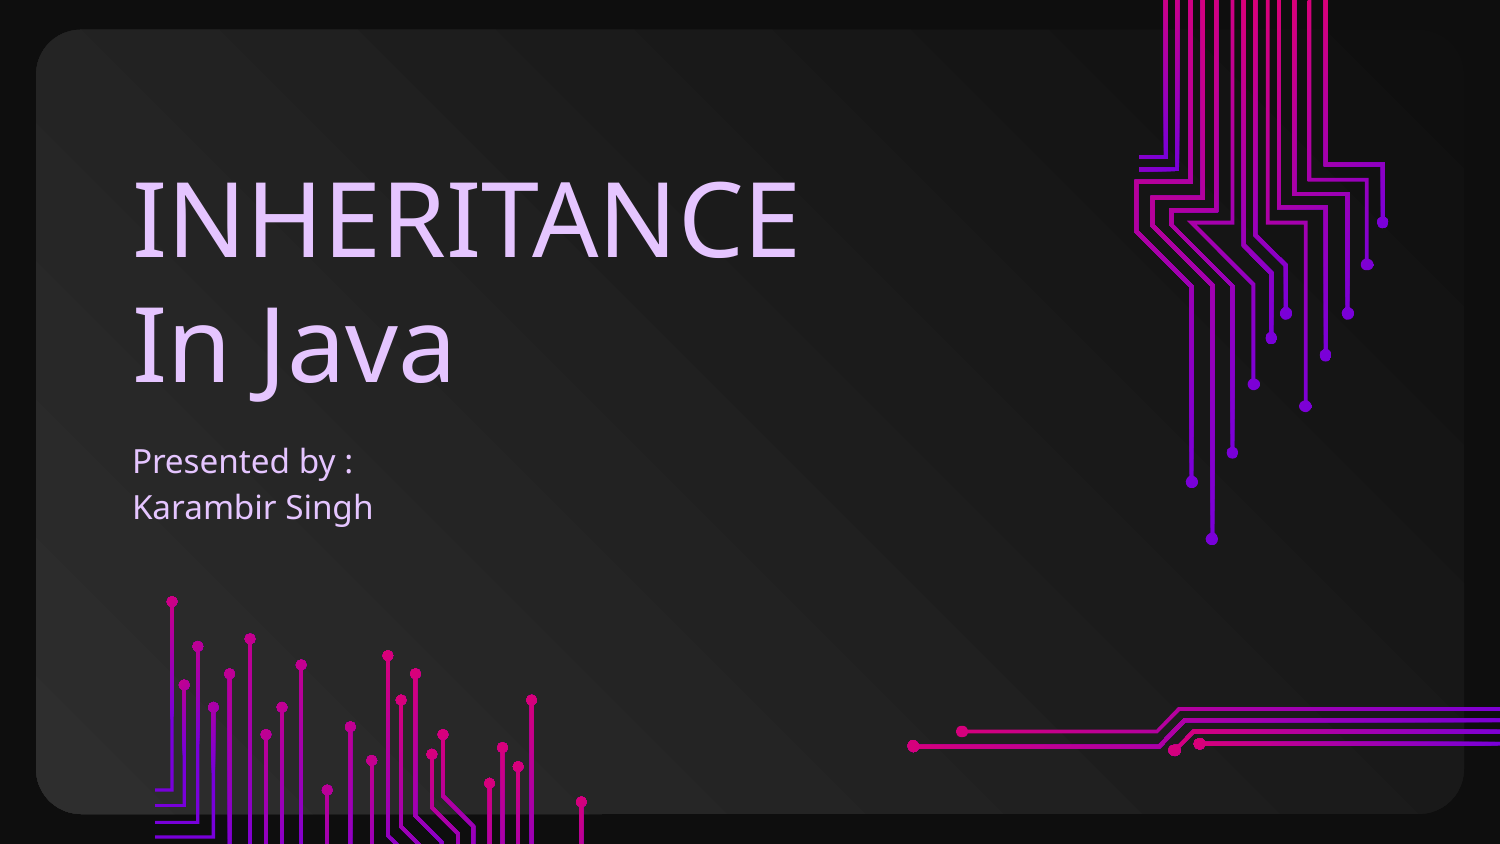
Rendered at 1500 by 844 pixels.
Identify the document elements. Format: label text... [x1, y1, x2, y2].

title INHERITANCE In Java [116, 137, 939, 418]
subtitle Presented by : Karambir Singh [116, 418, 978, 589]
